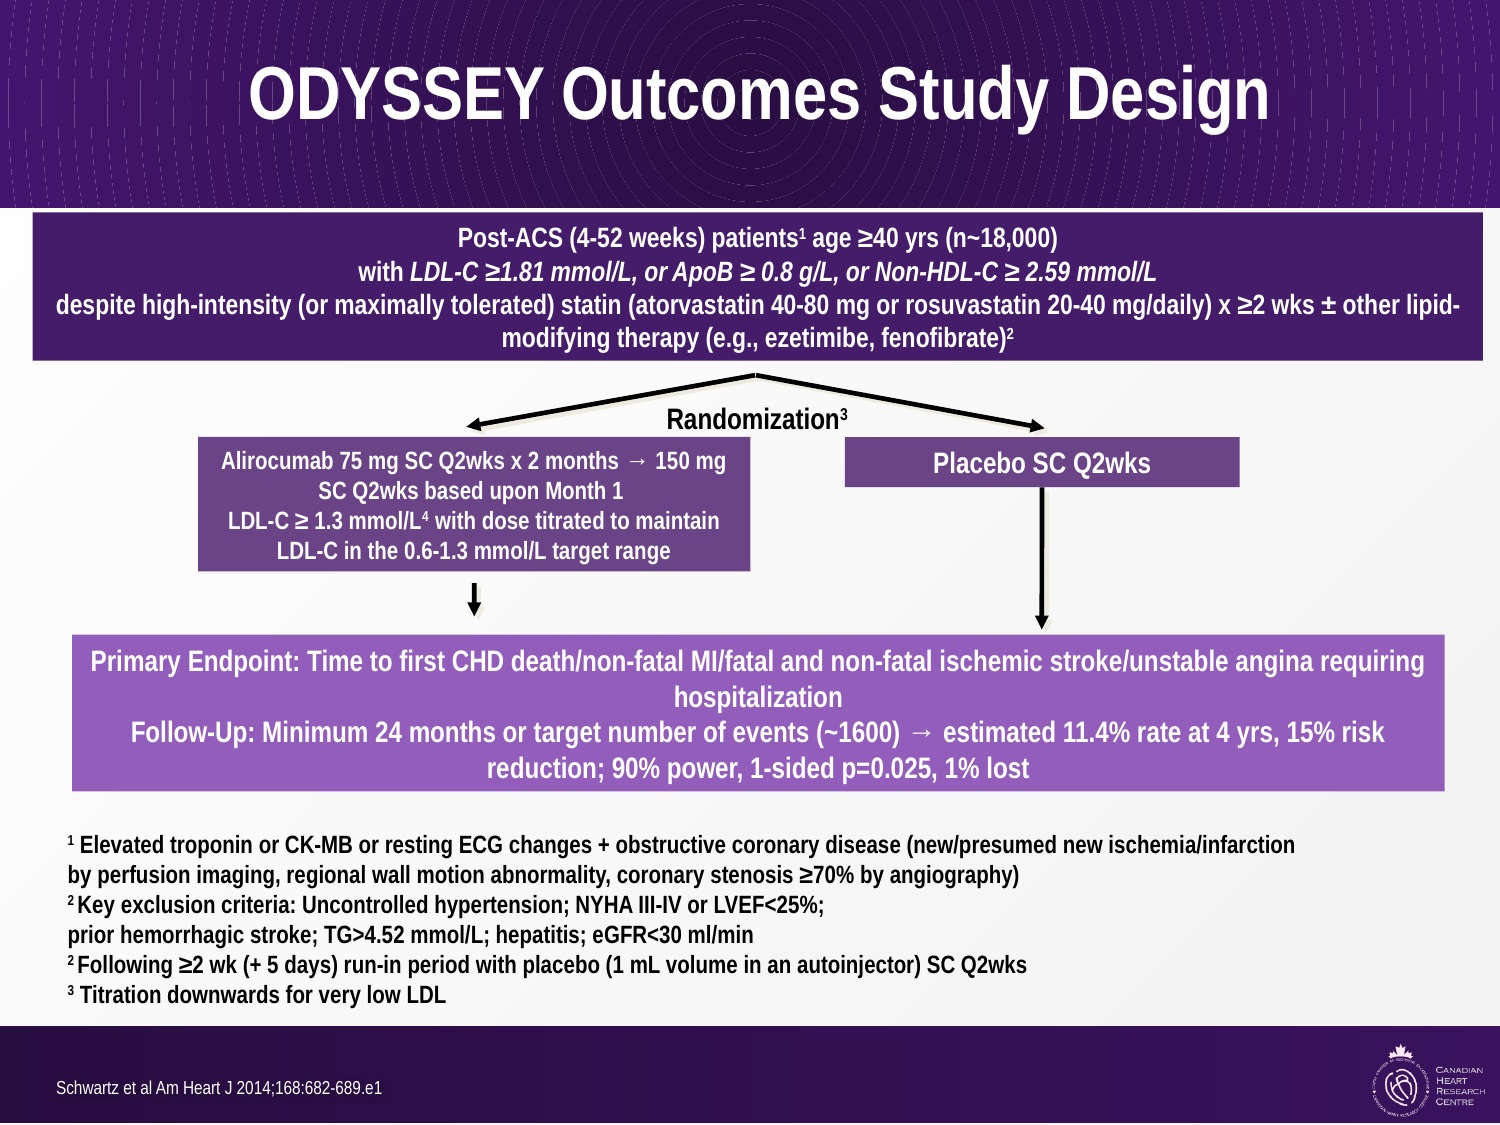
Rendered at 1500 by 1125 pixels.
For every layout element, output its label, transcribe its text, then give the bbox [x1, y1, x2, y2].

text_box Post-ACS (4-52 weeks) patients1 age ≥40 yrs (n~18,000) with LDL-C ≥1.81 mmol/L, or ApoB ≥ 0.8 g/L, or Non-HDL-C ≥ 2.59 mmol/L despite high-intensity (or maximally tolerated) statin (atorvastatin 40-80 mg or rosuvastatin 20-40 mg/daily) x ≥2 wks ± other lipid-modifying therapy (e.g., ezetimibe, fenofibrate)2 [32, 212, 1483, 361]
text_box [0, 1025, 1500, 1125]
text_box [71, 487, 1445, 794]
text_box ODYSSEY Outcomes Study Design [41, 36, 1462, 142]
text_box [197, 374, 1240, 485]
text_box 1 Elevated troponin or CK-MB or resting ECG changes + obstructive coronary disease (new/presumed new ischemia/infarction by perfusion imaging, regional wall motion abnormality, coronary stenosis ≥70% by angiography) 2 Key exclusion criteria: Uncontrolled hypertension; NYHA III-IV or LVEF<25%; prior hemorrhagic stroke; TG>4.52 mmol/L; hepatitis; eGFR<30 ml/min 2 Following ≥2 wk (+ 5 days) run-in period with placebo (1 mL volume in an autoinjector) SC Q2wks 3 Titration downwards for very low LDL [52, 820, 1487, 1016]
picture [1369, 1043, 1487, 1119]
text_box [0, 0, 1500, 210]
text_box Schwartz et al Am Heart J 2014;168:682-689.e1 [41, 1068, 946, 1106]
